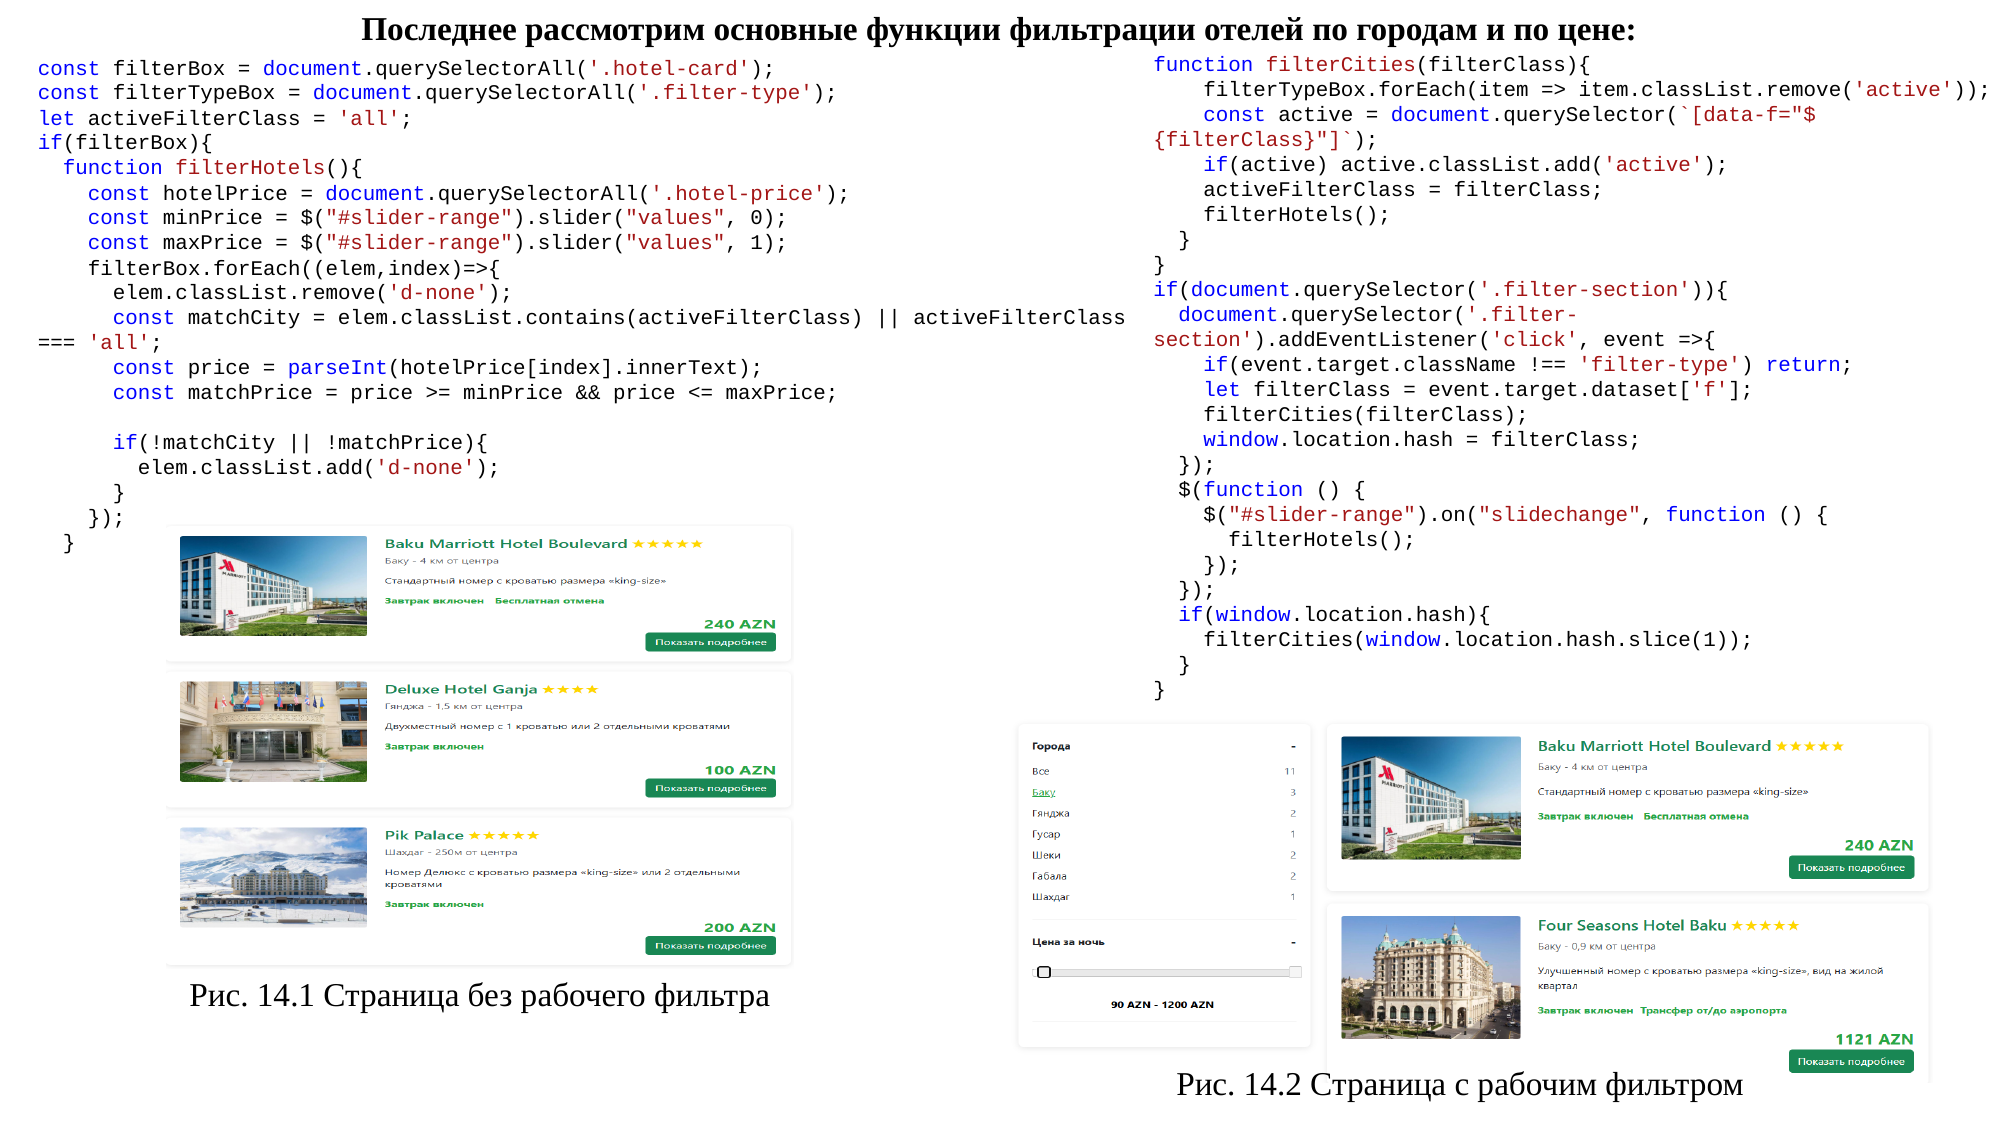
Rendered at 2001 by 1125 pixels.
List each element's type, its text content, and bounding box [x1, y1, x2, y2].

text_box Рис. 14.2 Страница с рабочим фильтром [999, 1055, 1921, 1110]
picture [166, 524, 794, 969]
text_box function filterCities(filterClass){ filterTypeBox.forEach(item => item.classList.remove('active')); const active = document.querySelector(`[data-f="${filterClass}"]`); if(active) active.classList.add('active'); activeFilterClass = filterClass; filterHotels(); } } if(document.querySelector('.filter-section')){ document.querySelector('.filter-section').addEventListener('click', event =>{ if(event.target.className !== 'filter-type') return; let filterClass = event.target.dataset['f']; filterCities(filterClass); window.location.hash = filterClass; }); $(function () { $("#slider-range").on("slidechange", function () { filterHotels(); }); }); if(window.location.hash){ filterCities(window.location.hash.slice(1)); } } [1138, 43, 2000, 708]
text_box Рис. 14.1 Страница без рабочего фильтра [166, 969, 794, 1021]
picture [1011, 717, 1933, 1083]
text_box Последнее рассмотрим основные функции фильтрации отелей по городам и по цене: [0, 0, 2000, 55]
text_box const filterBox = document.querySelectorAll('.hotel-card'); const filterTypeBox = document.querySelectorAll('.filter-type'); let activeFilterClass = 'all'; if(filterBox){ function filterHotels(){ const hotelPrice = document.querySelectorAll('.hotel-price'); const minPrice = $("#slider-range").slider("values", 0); const maxPrice = $("#slider-range").slider("values", 1); filterBox.forEach((elem,index)=>{ elem.classList.remove('d-none'); const matchCity = elem.classList.contains(activeFilterClass) || activeFilterClass === 'all'; const price = parseInt(hotelPrice[index].innerText); const matchPrice = price >= minPrice && price <= maxPrice; if(!matchCity || !matchPrice){ elem.classList.add('d-none'); } }); } [23, 46, 1138, 562]
